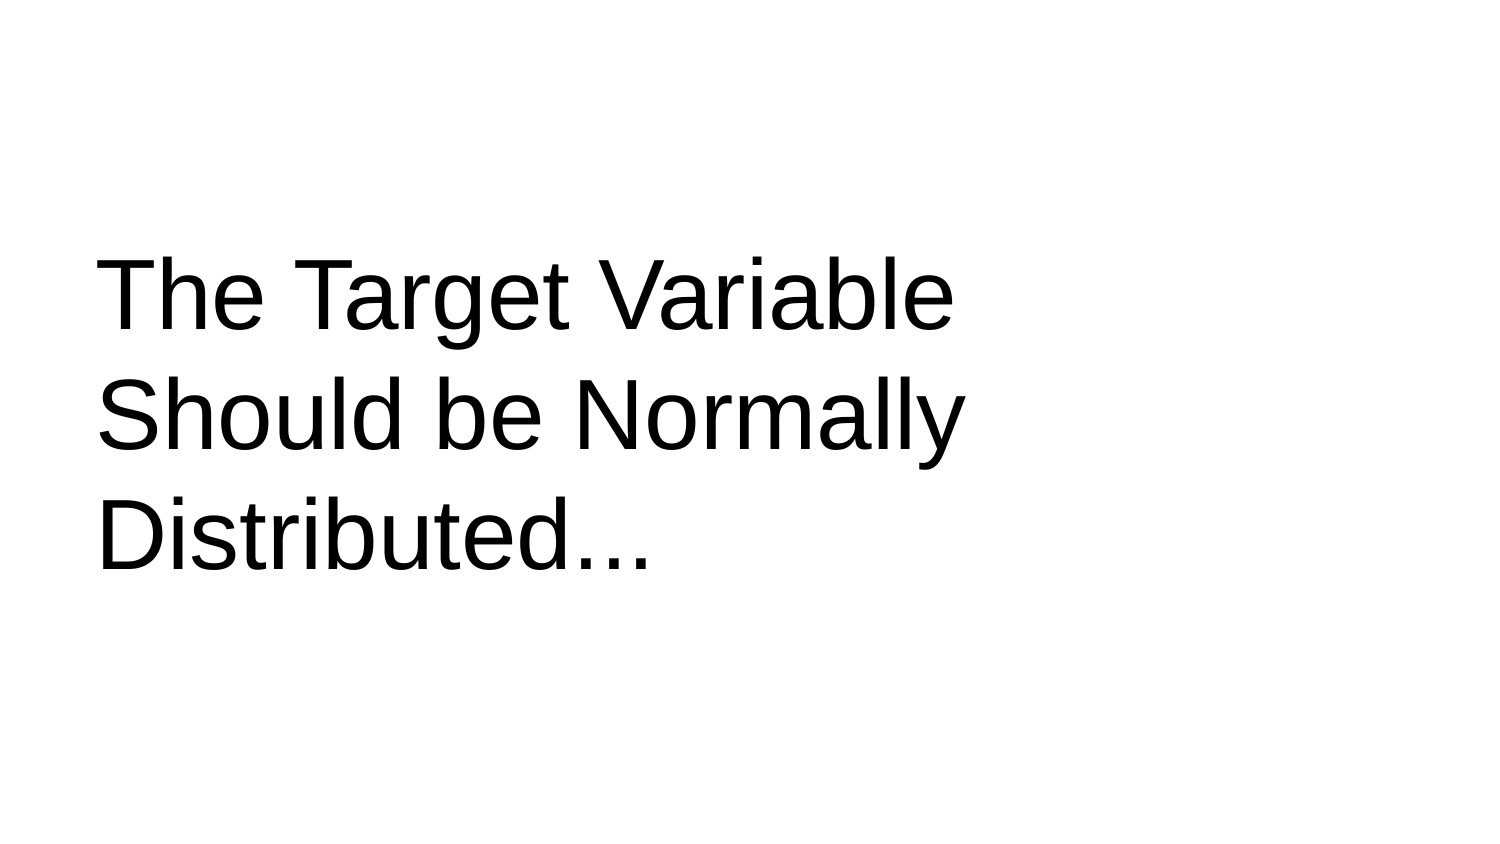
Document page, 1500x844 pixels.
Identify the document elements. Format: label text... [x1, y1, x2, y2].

title The Target Variable Should be Normally Distributed... [80, 73, 1125, 745]
